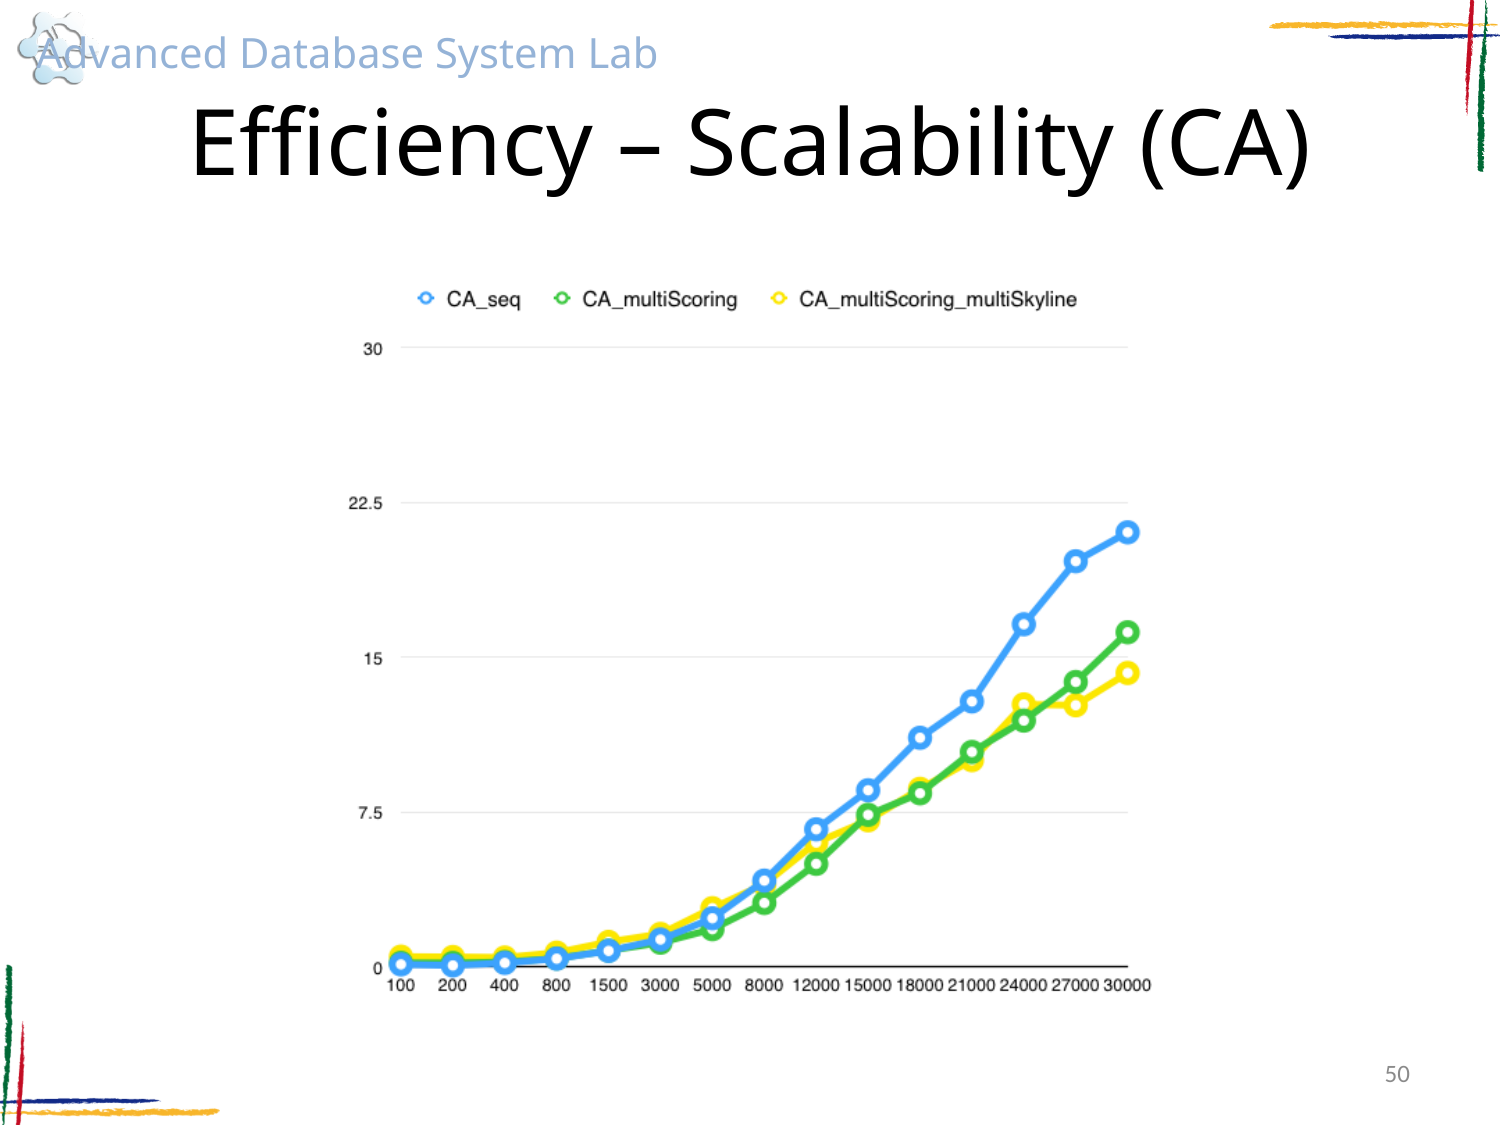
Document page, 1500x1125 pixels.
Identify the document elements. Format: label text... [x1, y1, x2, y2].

slide_number 50 [1074, 1042, 1425, 1103]
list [326, 262, 1174, 1006]
title Efficiency – Scalability (CA) [75, 45, 1425, 233]
picture [0, 965, 219, 1125]
picture [1269, 0, 1500, 172]
picture [68, 48, 75, 65]
picture [17, 10, 101, 85]
